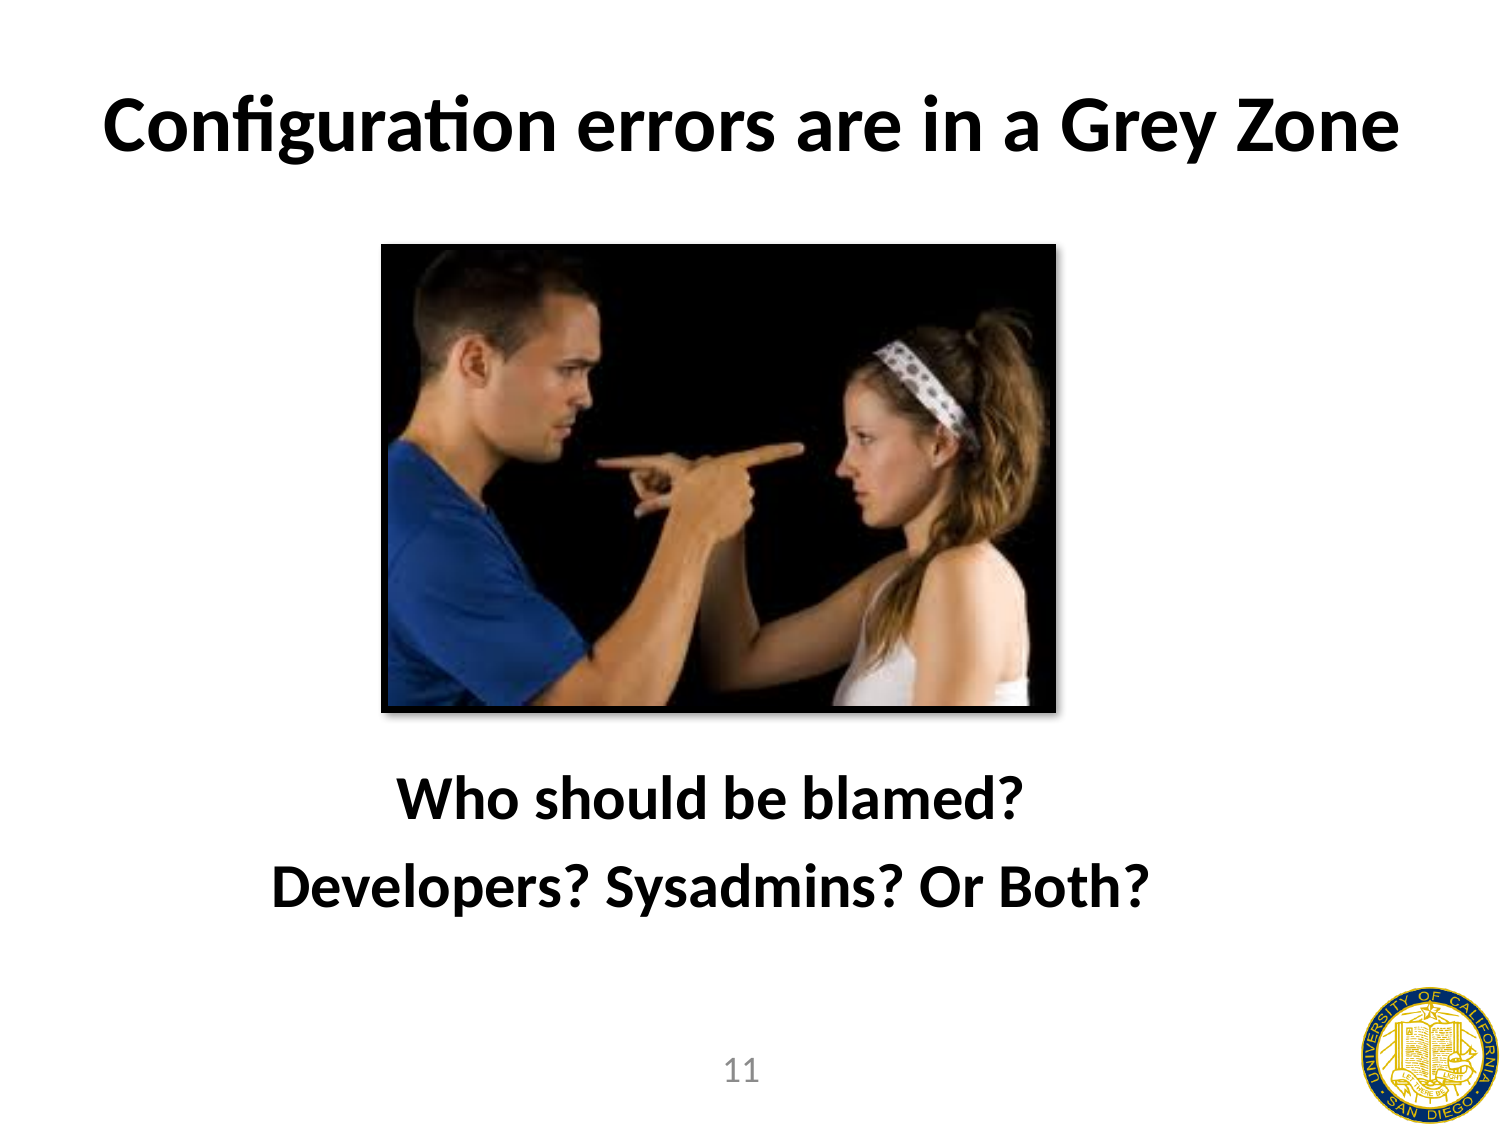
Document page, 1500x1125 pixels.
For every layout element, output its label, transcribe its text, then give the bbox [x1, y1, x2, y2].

title Configuration errors are in a Grey Zone [43, 24, 1463, 213]
picture [1359, 984, 1500, 1125]
text_box 11 [425, 1037, 775, 1098]
list Who should be blamed? Developers? Sysadmins? Or Both? [212, 750, 1225, 934]
picture [387, 249, 1051, 707]
